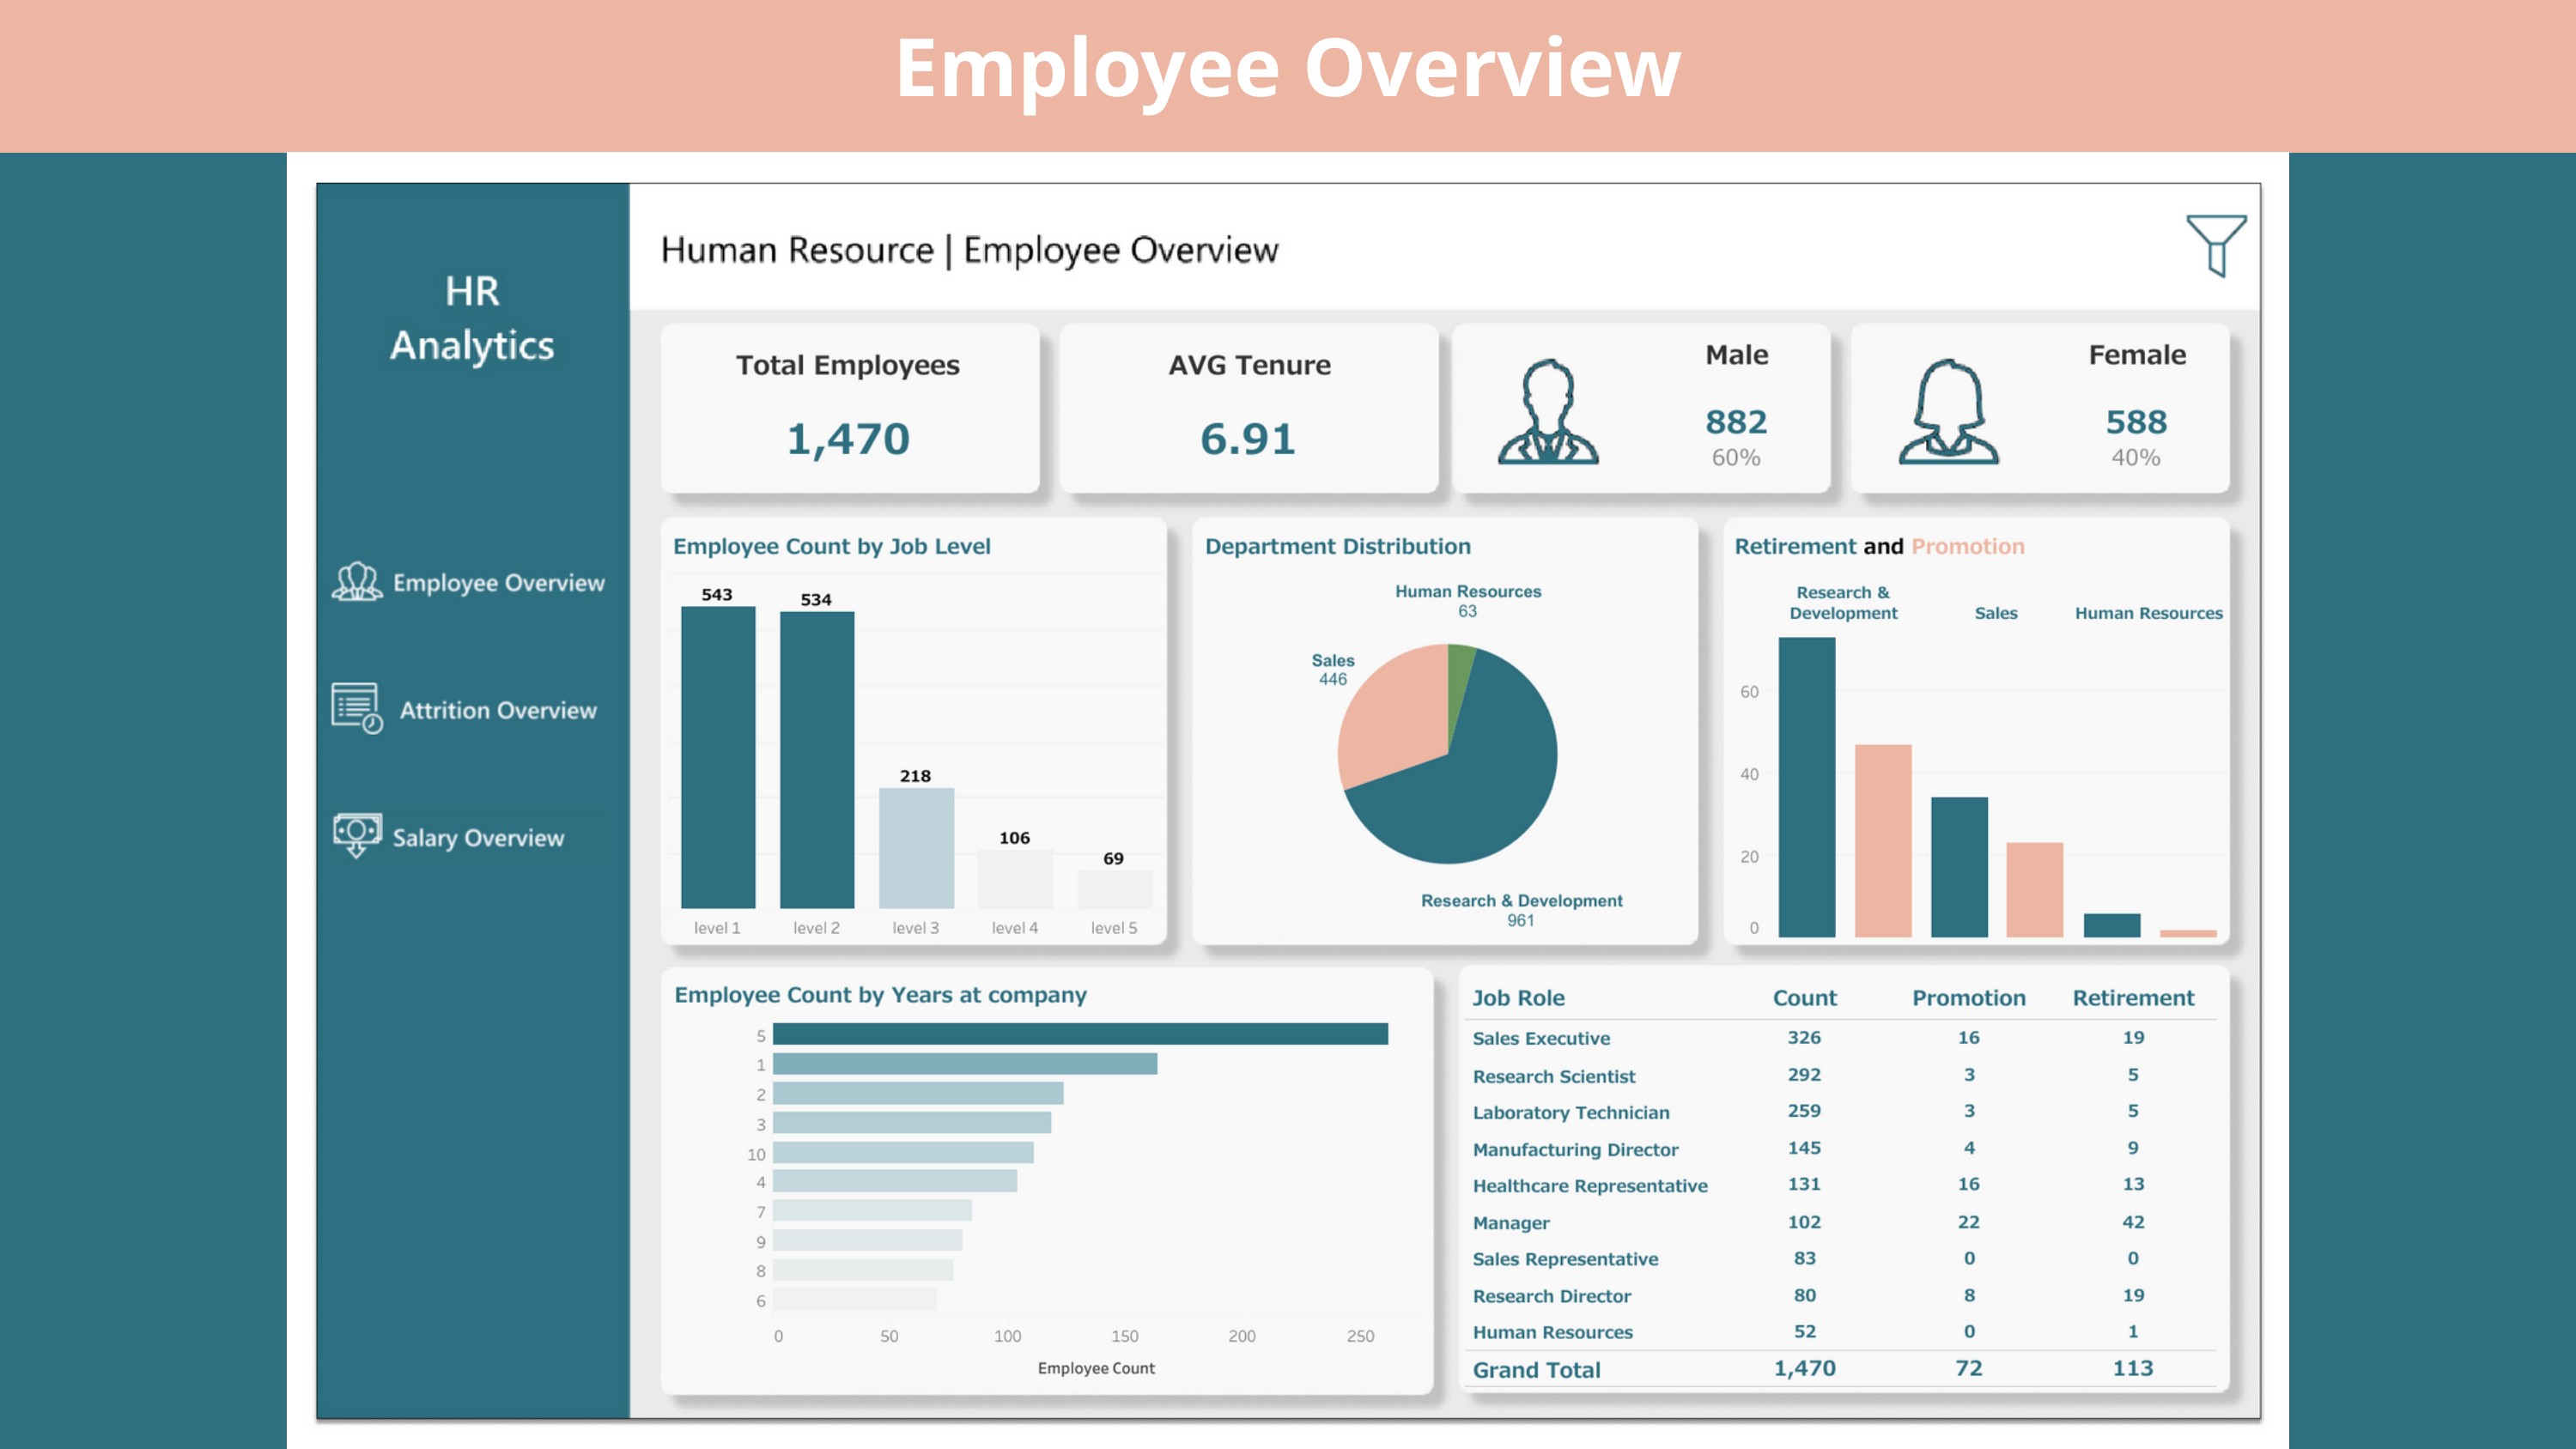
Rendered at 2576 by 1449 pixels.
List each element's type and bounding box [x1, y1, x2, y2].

text_box [287, 162, 2289, 1449]
text_box [0, 0, 2576, 154]
